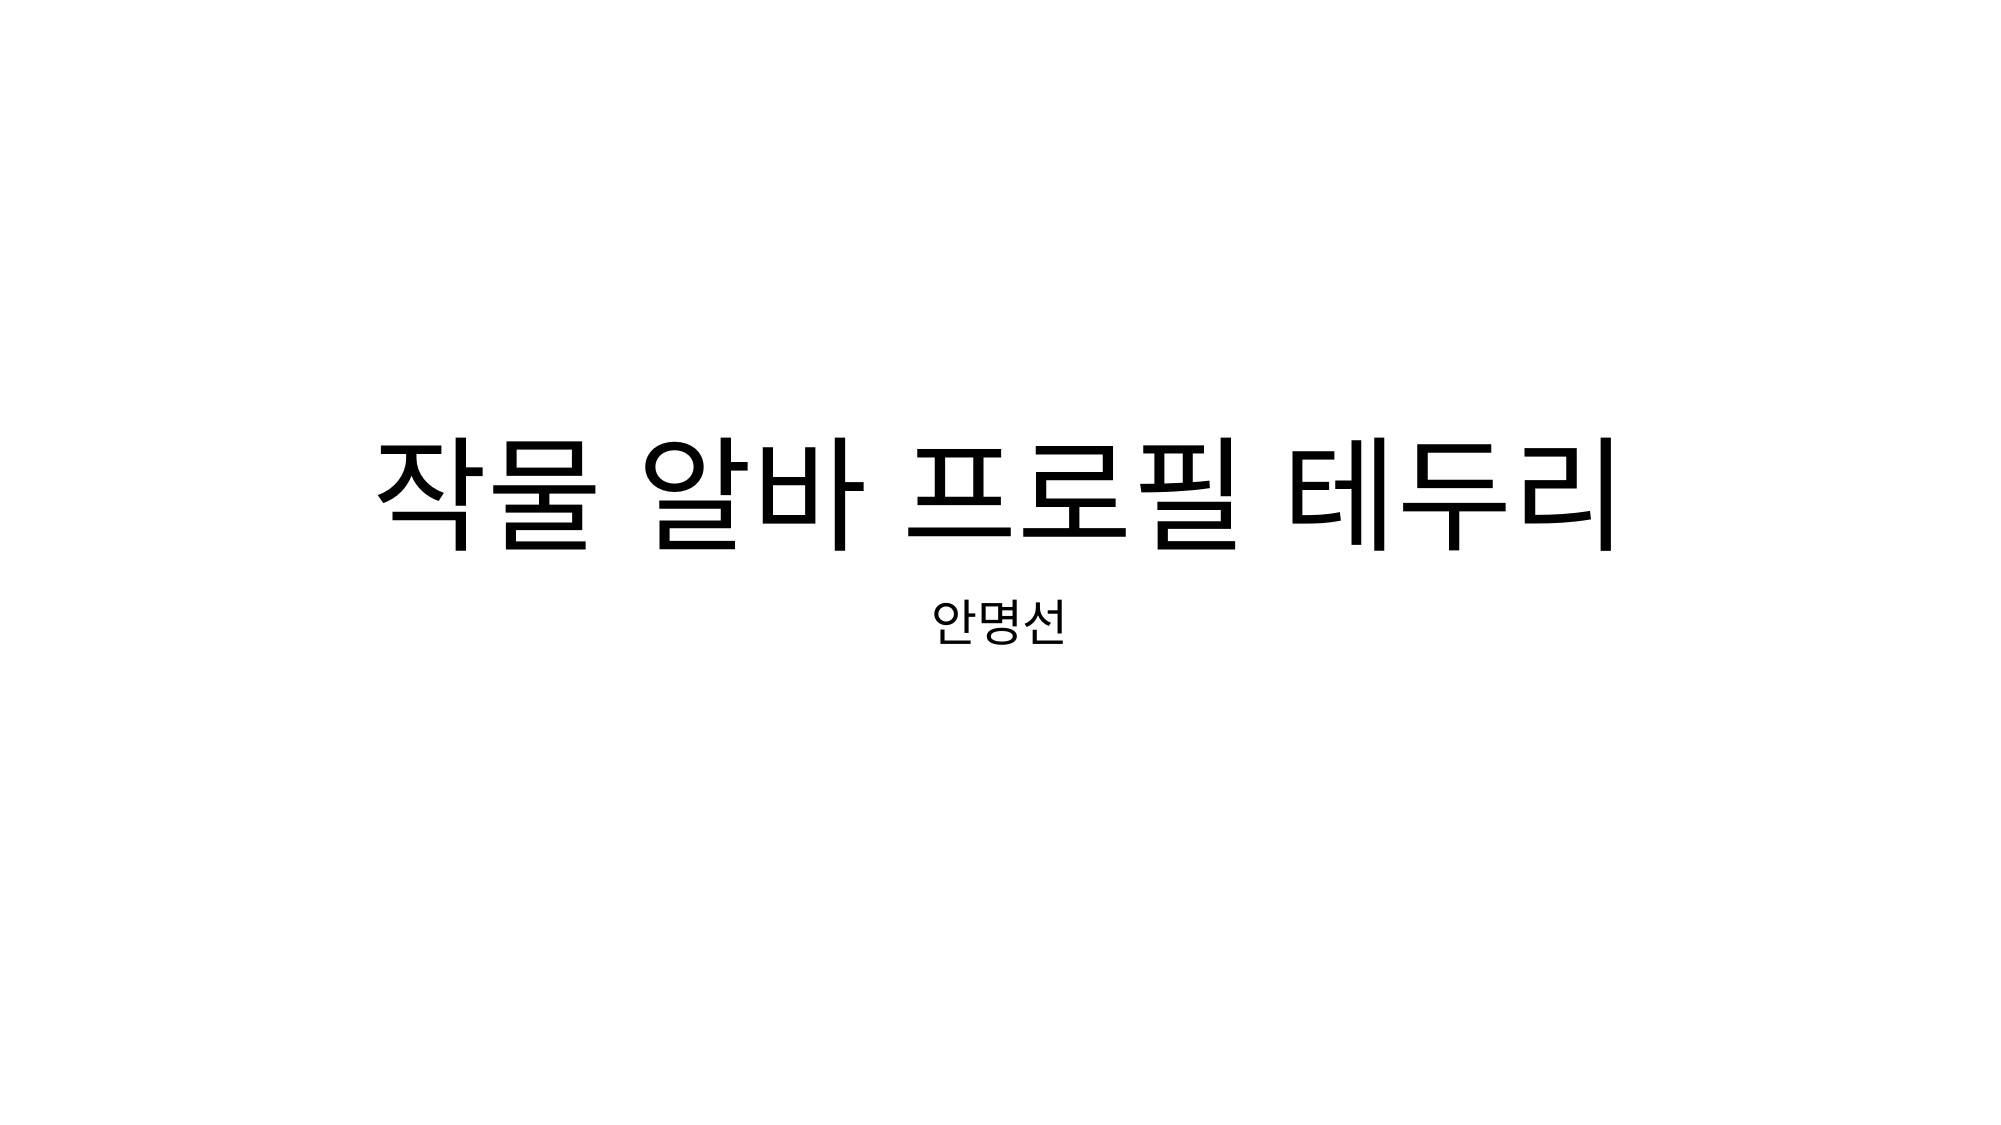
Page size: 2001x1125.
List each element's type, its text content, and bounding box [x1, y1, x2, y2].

subtitle 안명선 [249, 590, 1750, 863]
title 작물 알바 프로필 테두리 [249, 184, 1750, 576]
